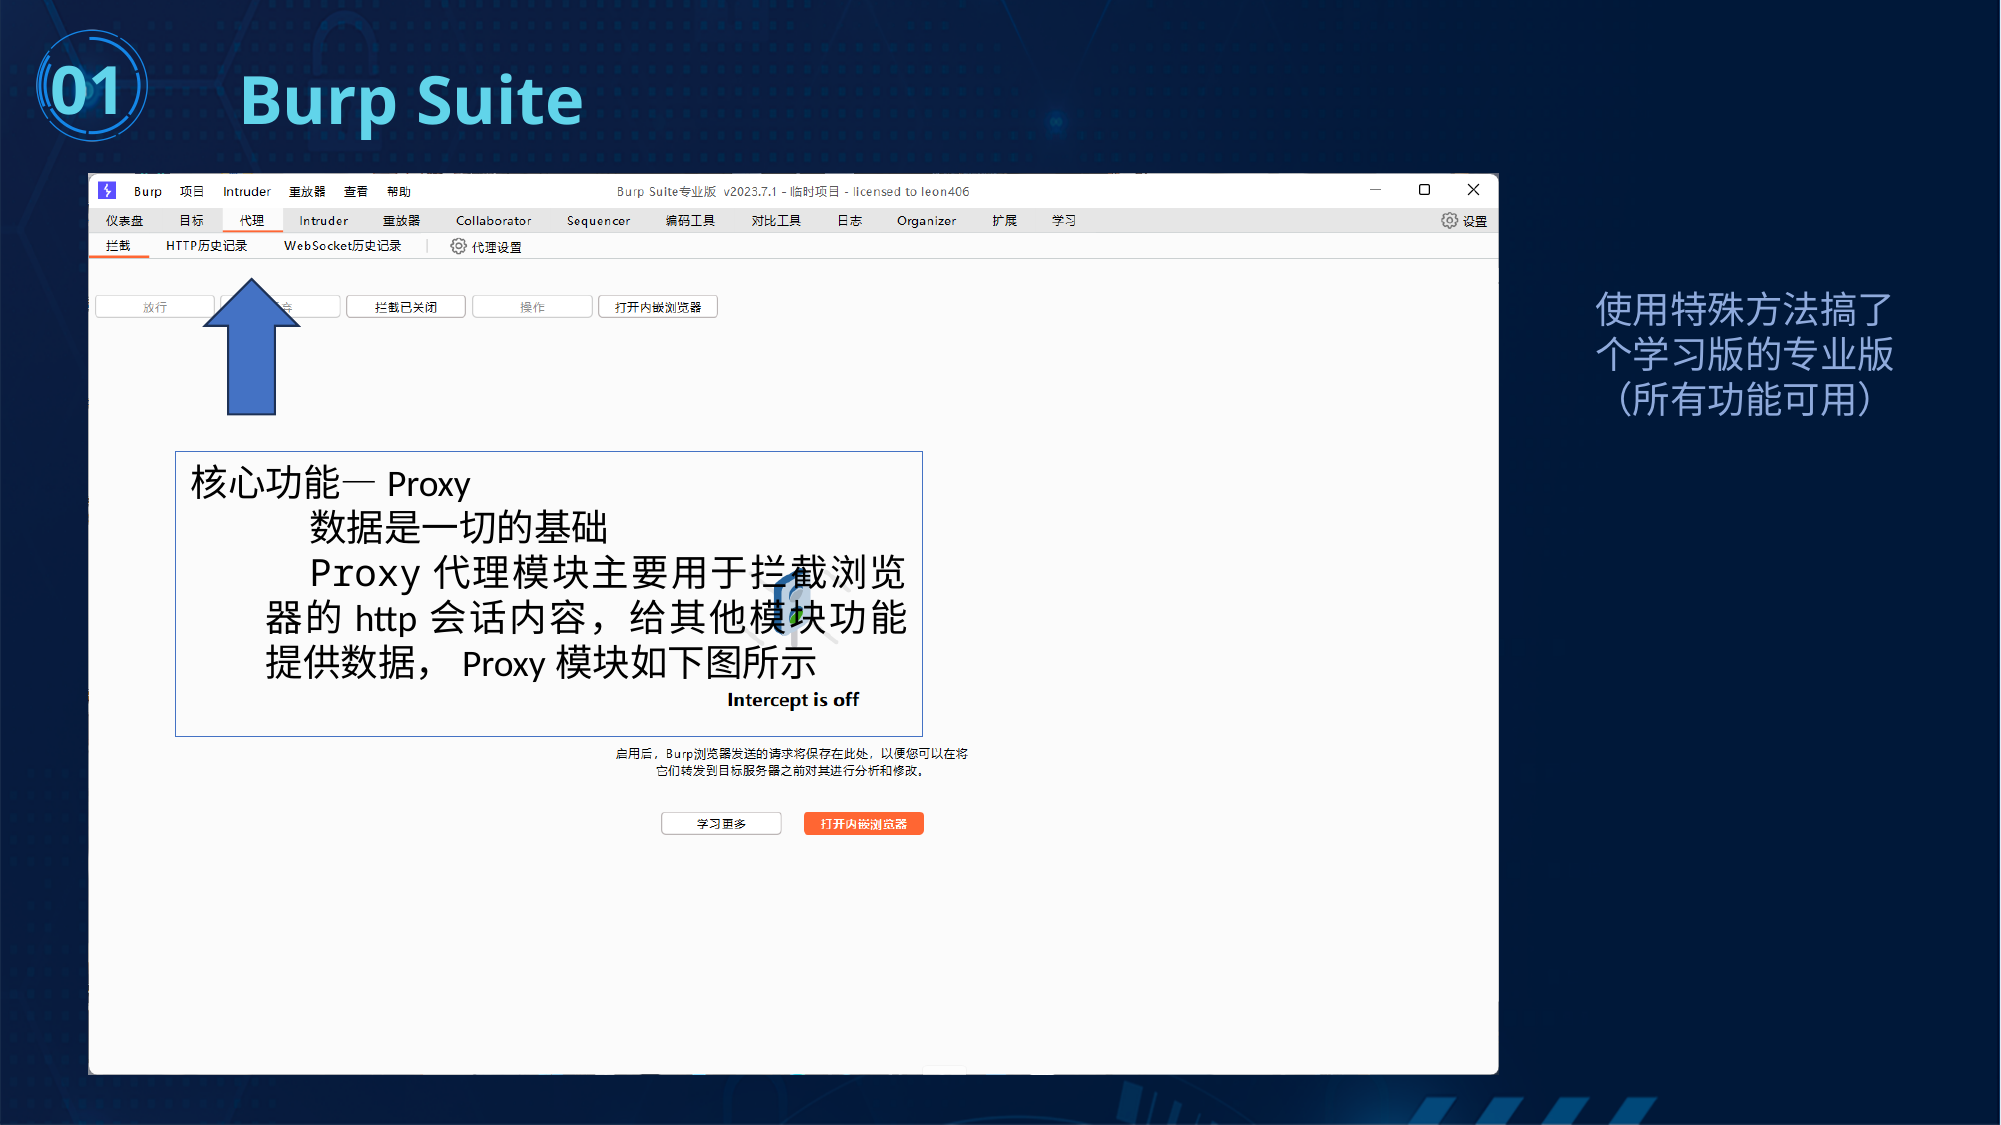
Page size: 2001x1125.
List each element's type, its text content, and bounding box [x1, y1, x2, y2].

text_box 使用特殊方法搞了个学习版的专业版（所有功能可用） [1580, 278, 1938, 429]
picture [0, 0, 2001, 1125]
text_box Burp Suite [223, 50, 817, 146]
